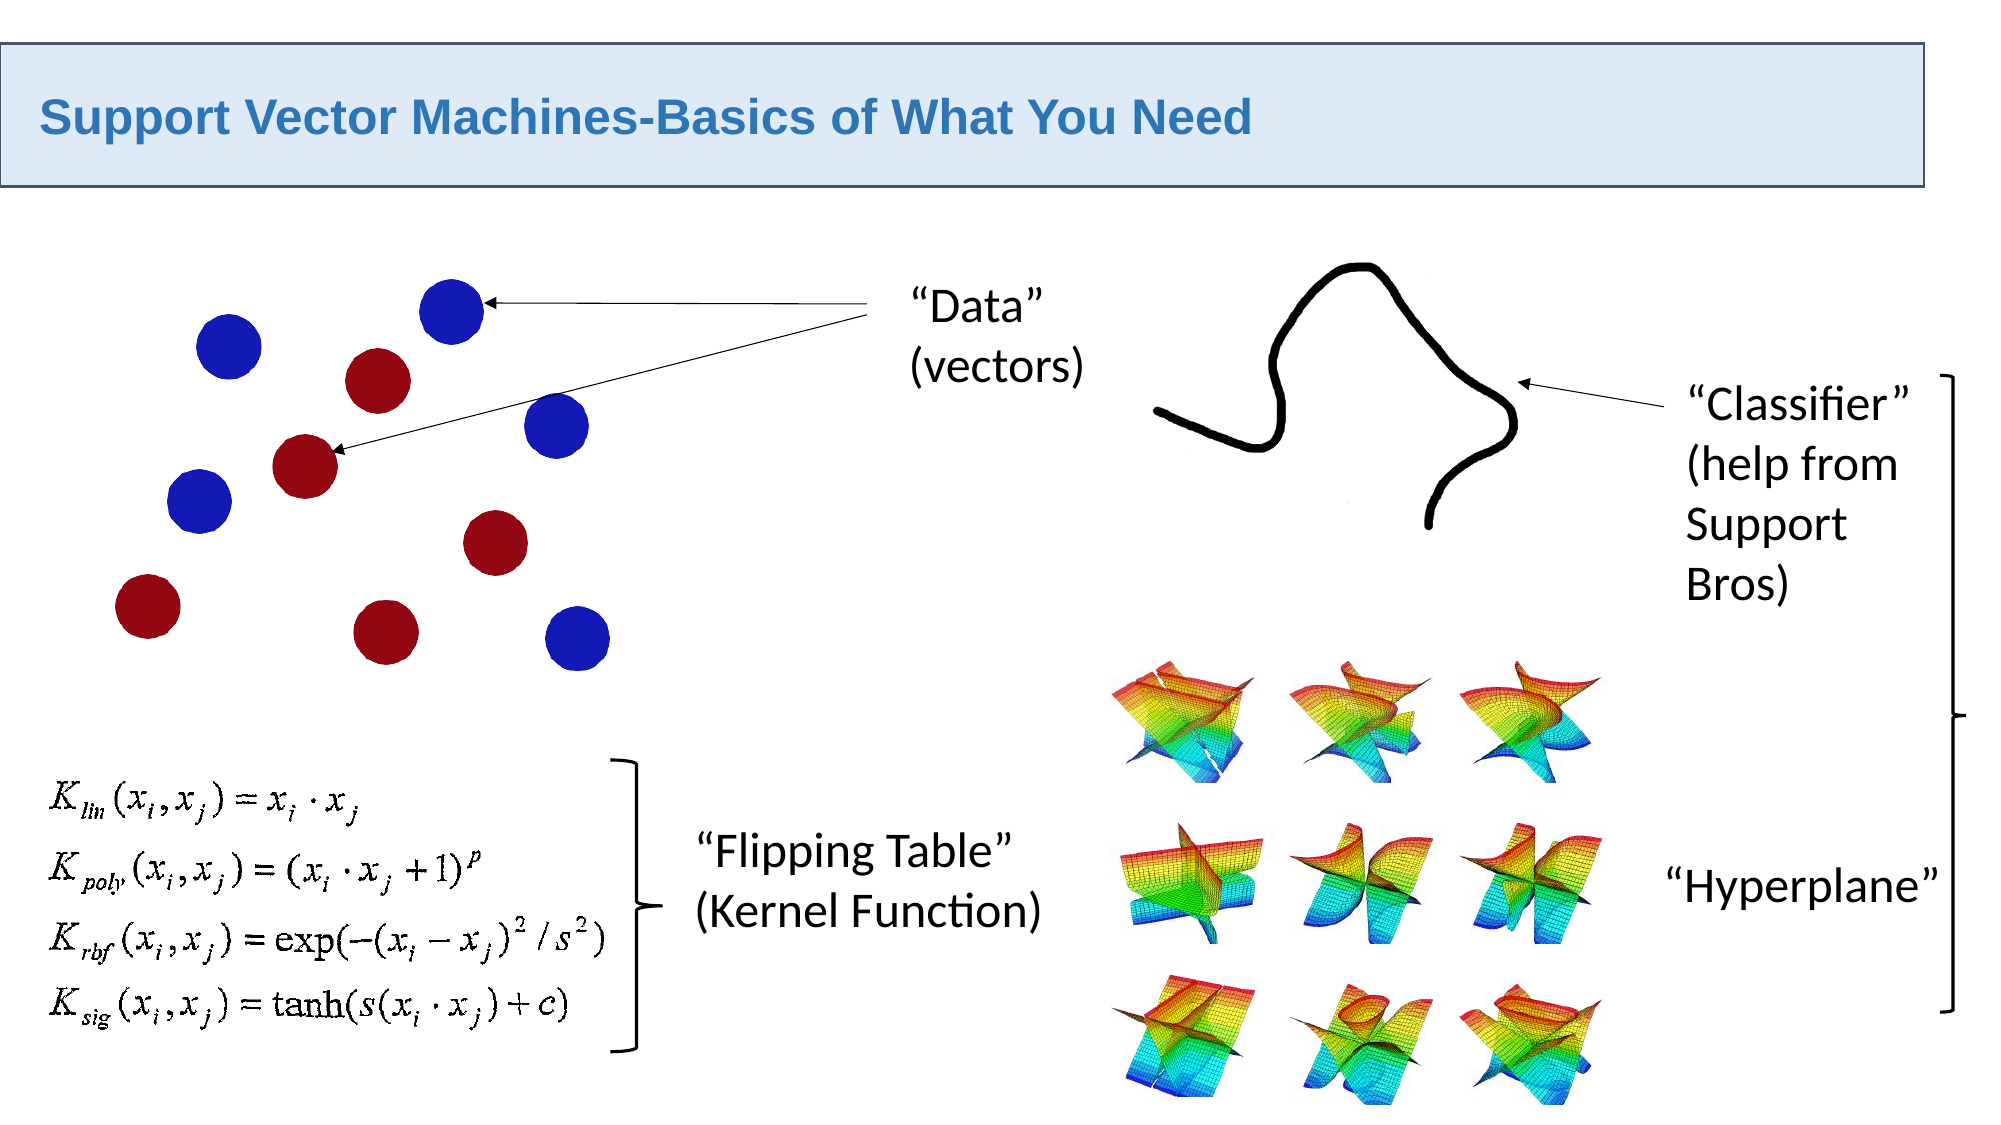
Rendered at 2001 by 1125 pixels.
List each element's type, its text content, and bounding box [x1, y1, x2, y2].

text_box “Hyperplane” [1954, 844, 1959, 920]
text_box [1517, 381, 1664, 407]
picture [1094, 660, 1627, 1105]
text_box [0, 42, 1925, 188]
picture [10, 749, 654, 1077]
text_box “Data” (vectors) [893, 265, 1116, 400]
text_box “Flipping Table” (Kernel Function) [679, 809, 1073, 945]
picture [1134, 214, 1563, 536]
text_box [1939, 374, 1967, 1013]
text_box “Hyperplane” [1648, 844, 1939, 920]
picture [65, 252, 654, 694]
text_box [331, 314, 867, 452]
text_box “Classifier” (help from Support Bros) [1670, 362, 1959, 618]
text_box Support Vector Machines-Basics of What You Need [24, 77, 1796, 152]
